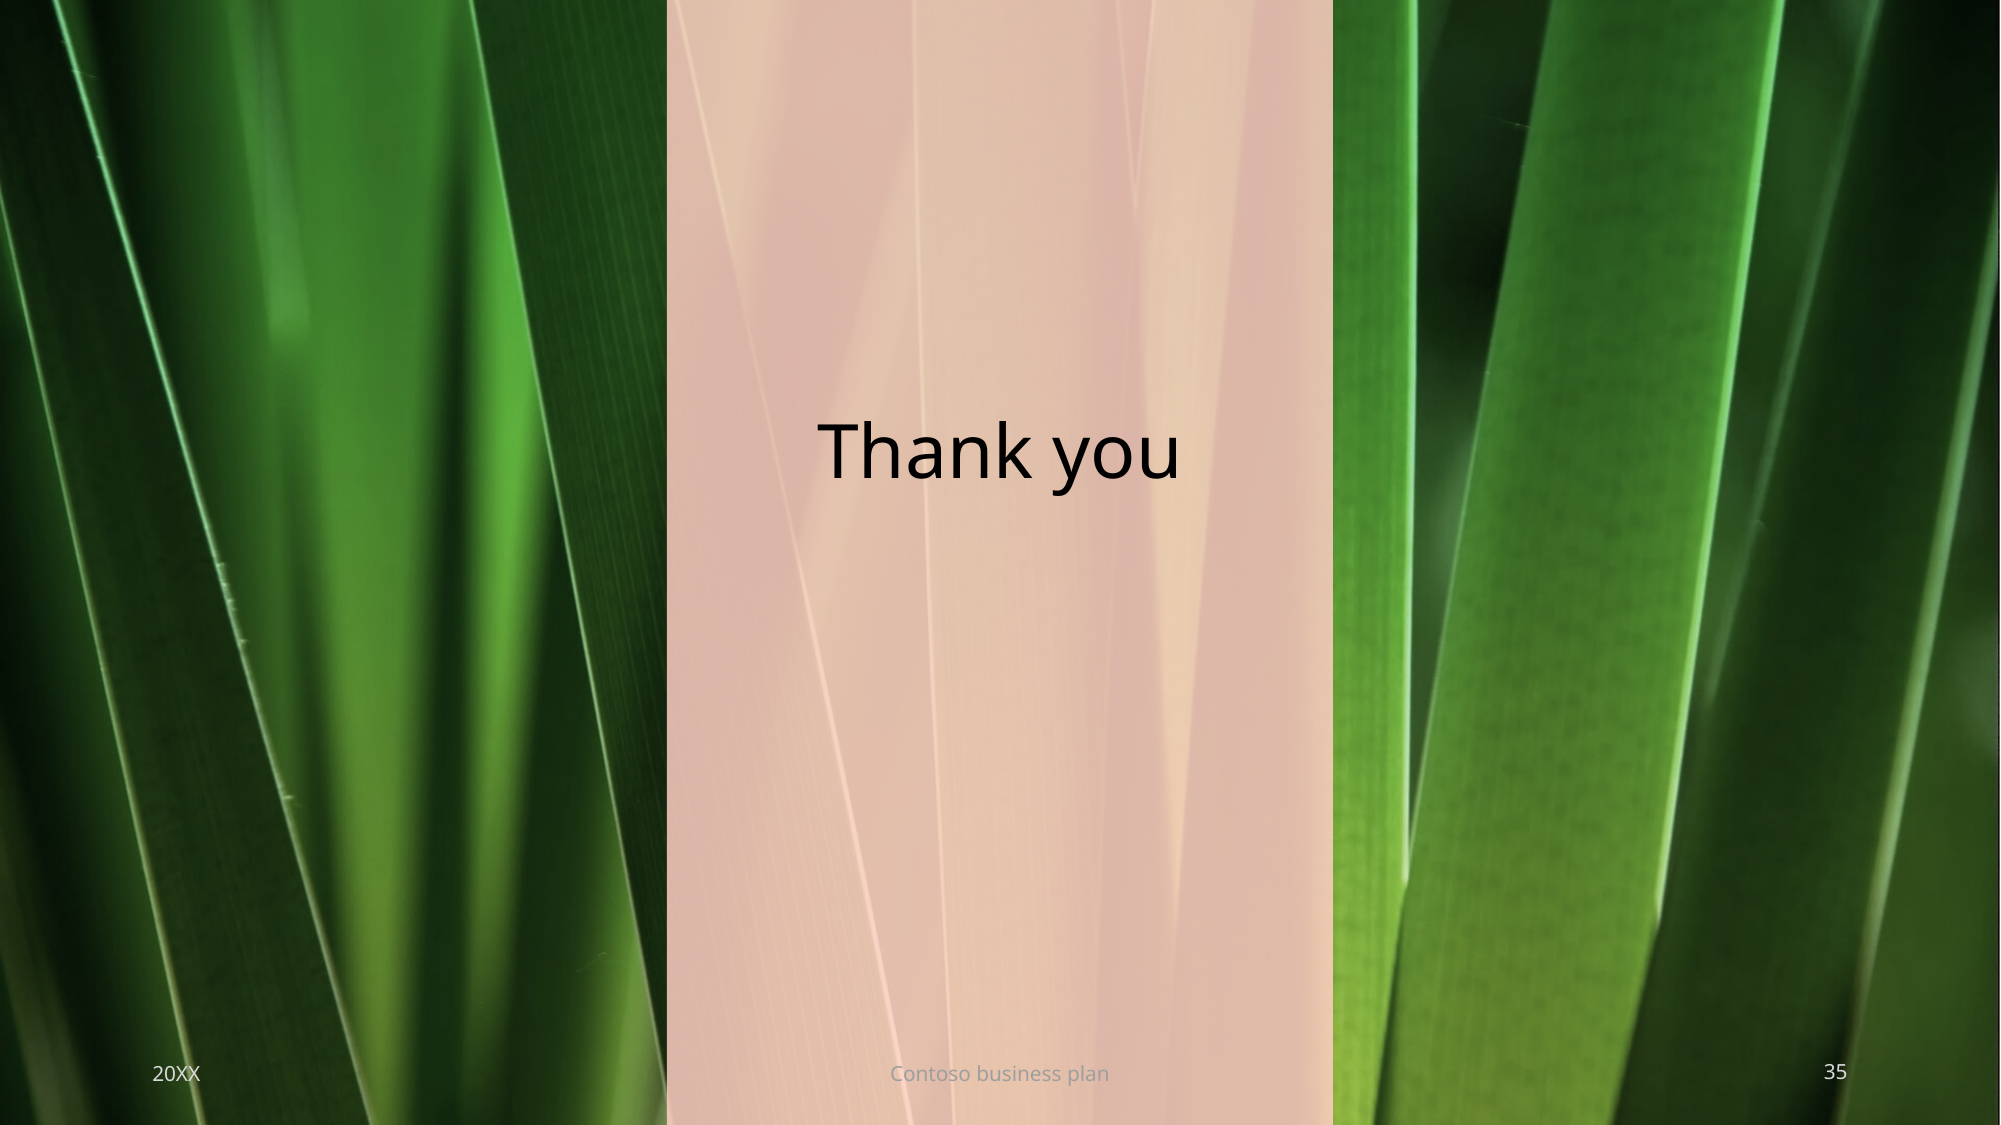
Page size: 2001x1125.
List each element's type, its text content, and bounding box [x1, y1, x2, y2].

slide_number 35 [1412, 1042, 1863, 1103]
footer Contoso business plan [662, 1042, 1338, 1103]
slide_number 20XX [137, 1042, 588, 1103]
title Thank you [774, 401, 1225, 507]
picture [1333, 0, 2000, 1125]
picture [0, 0, 666, 1125]
